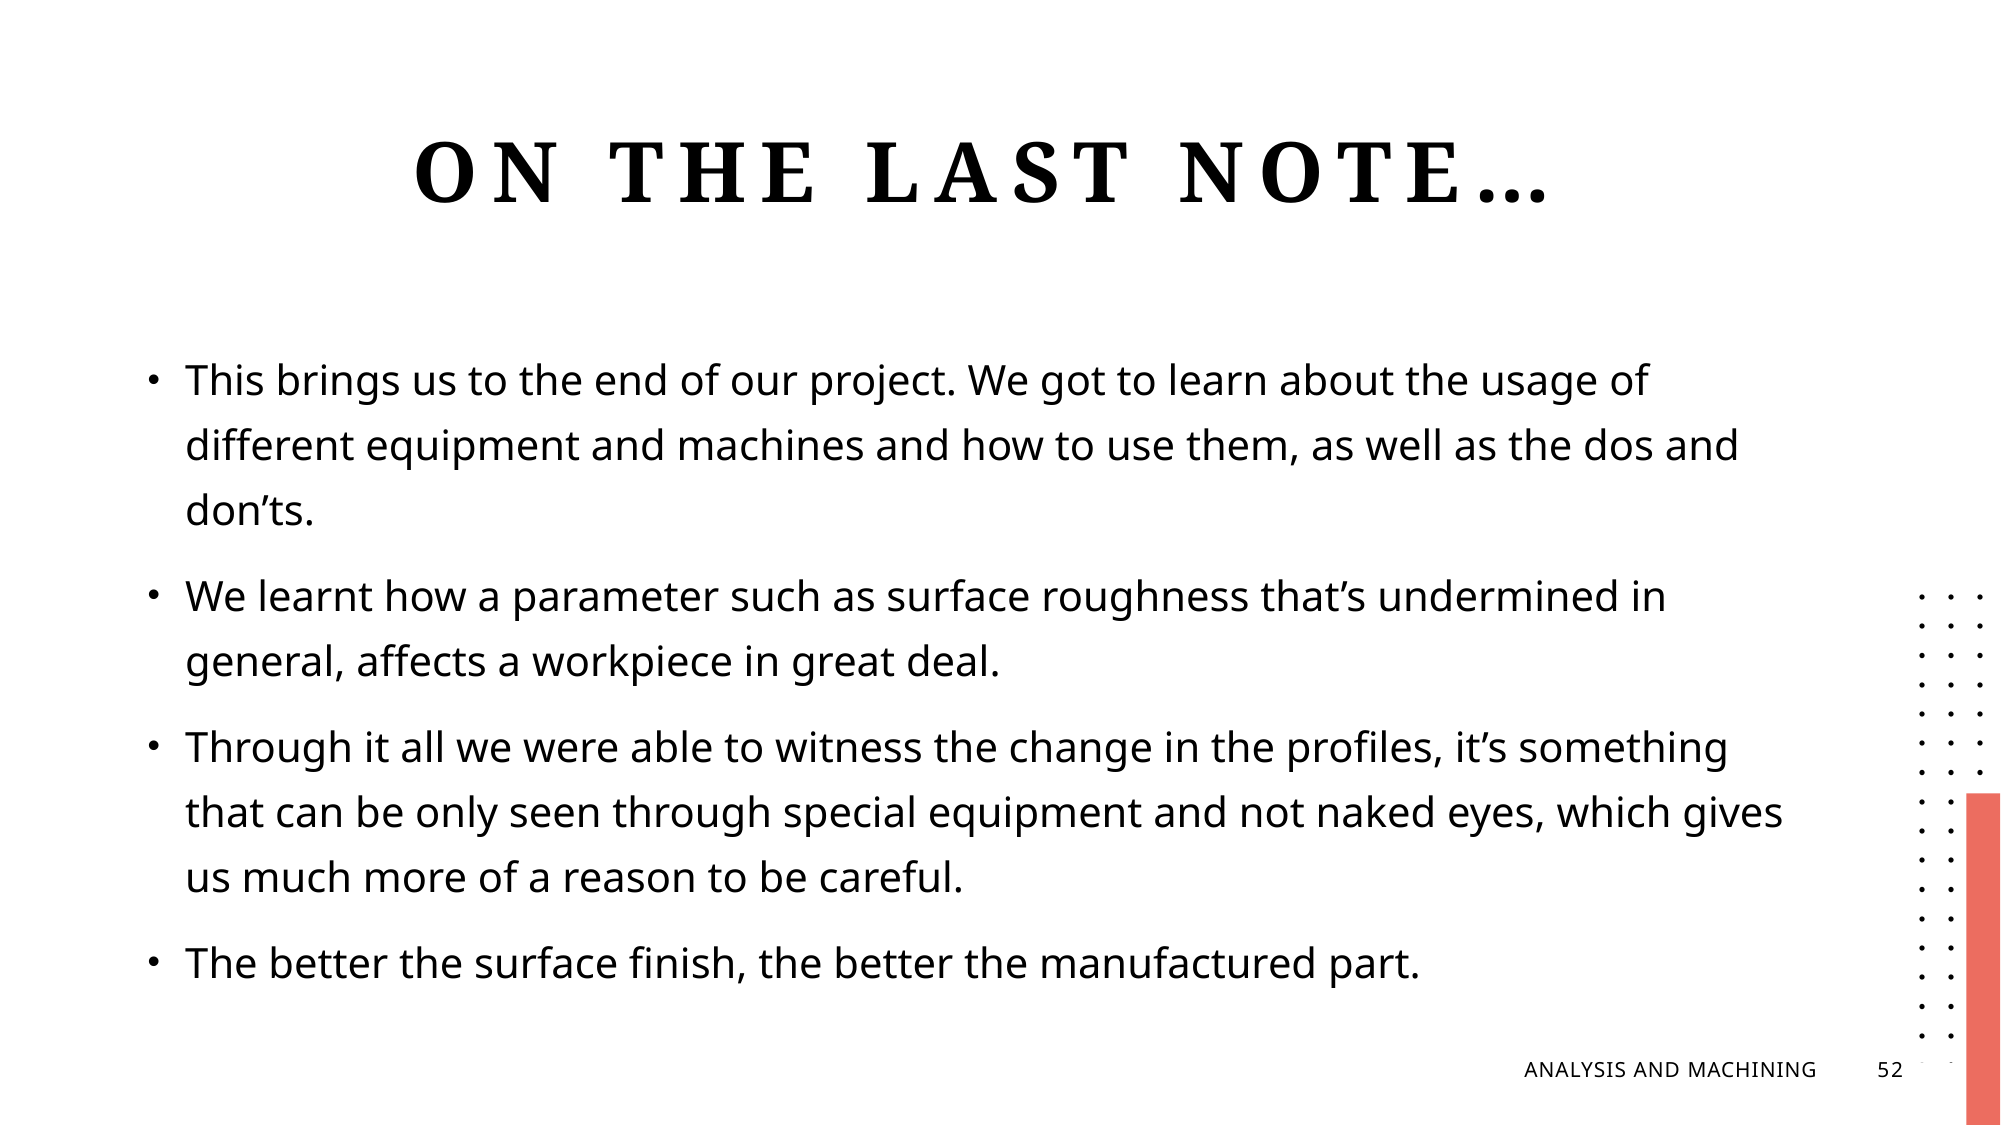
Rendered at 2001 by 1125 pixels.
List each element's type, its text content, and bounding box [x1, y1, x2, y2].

picture [1907, 582, 1994, 1064]
slide_number 52 [1831, 1040, 1919, 1101]
list This brings us to the end of our project. We got to learn about the usage of different equipment and machines and how to use them, as well as the dos and don’ts. We learnt how a parameter such as surface roughness that’s undermined in general, affects a workpiece in great deal. Through it all we were able to witness the change in the profiles, it’s something that can be only seen through special equipment and not naked eyes, which gives us much more of a reason to be careful. The better the surface finish, the better the manufactured part. [132, 331, 1832, 1007]
title On the last note… [132, 49, 1832, 227]
footer ANALYSIS AND MACHINING [1262, 1040, 1831, 1101]
